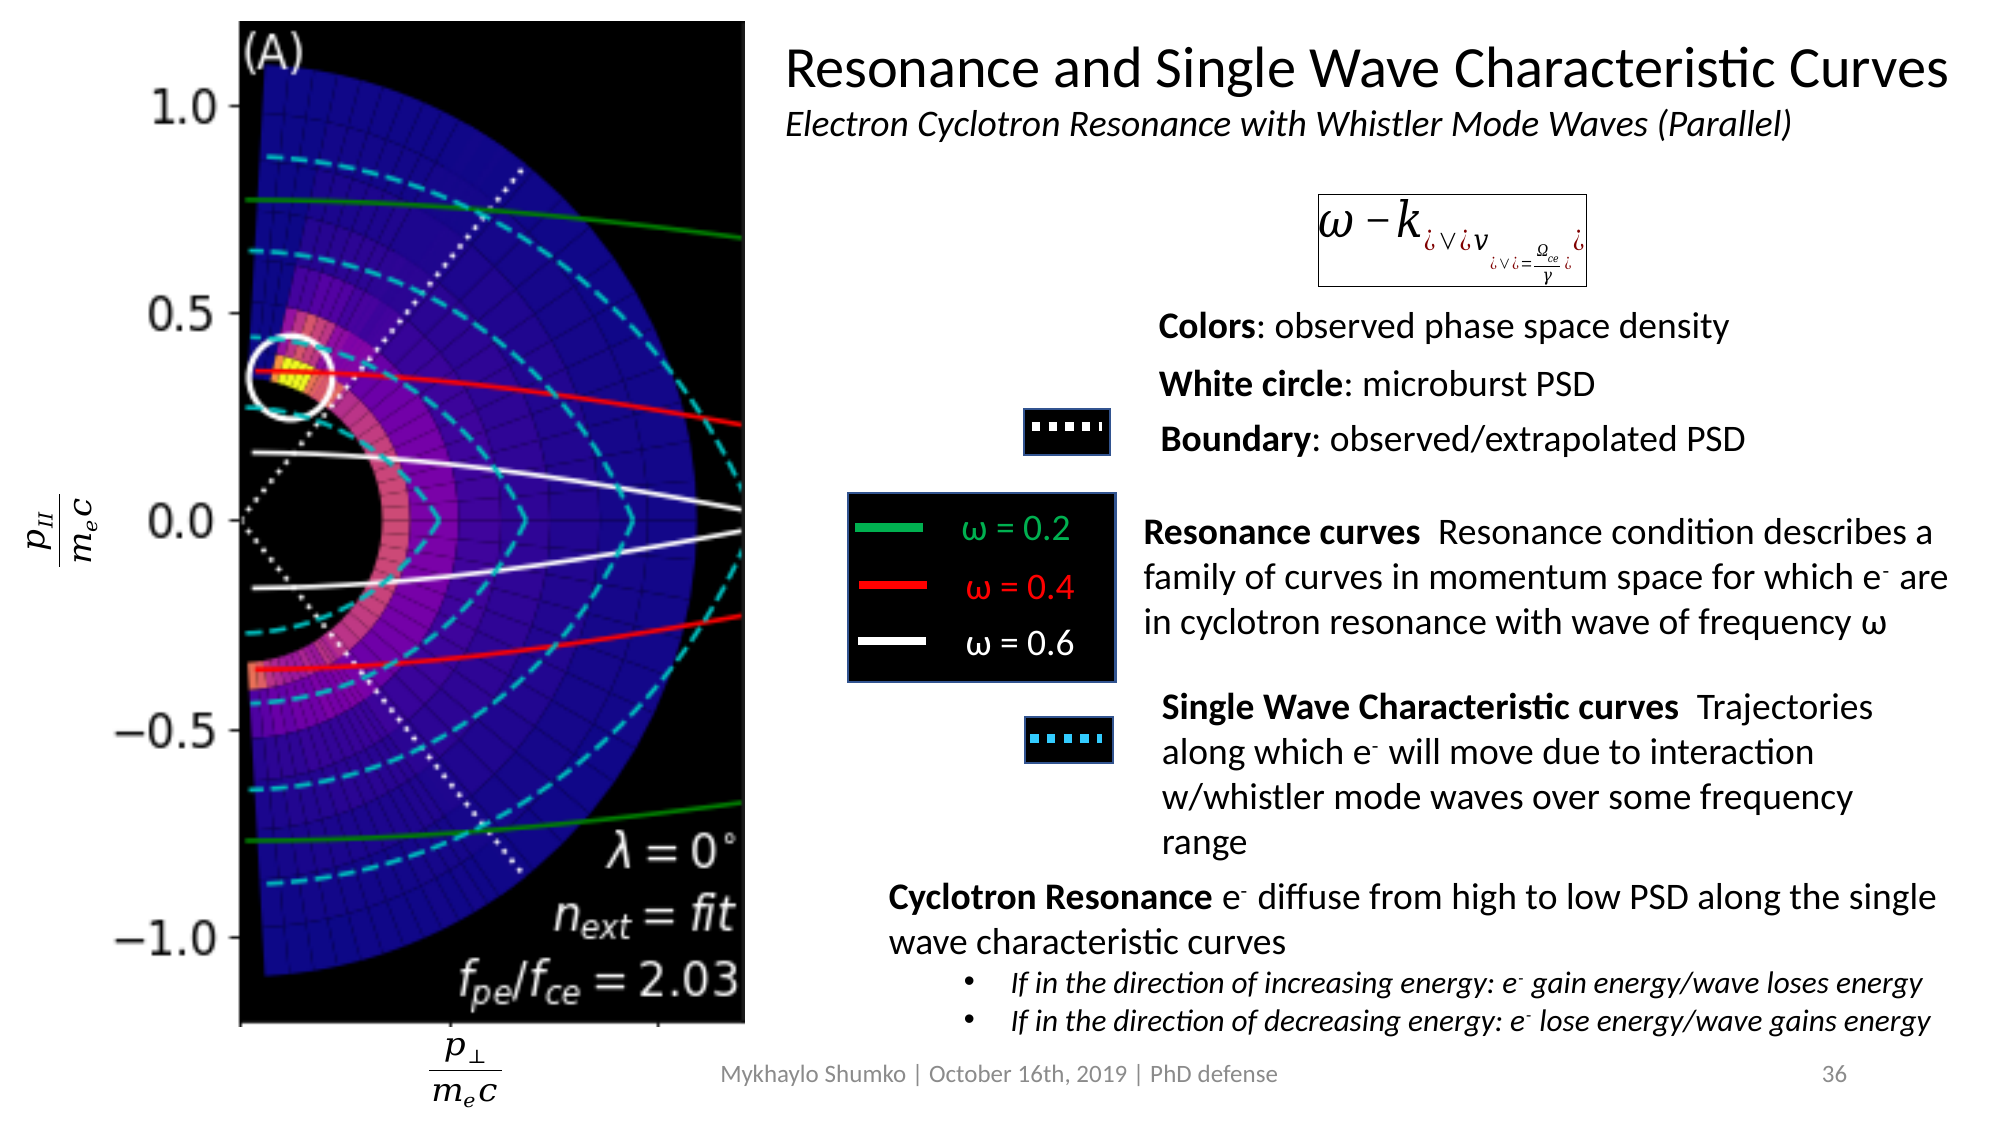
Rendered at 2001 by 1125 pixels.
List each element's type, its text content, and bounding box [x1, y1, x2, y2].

slide_number 36 [1412, 1042, 1863, 1103]
text_box Cyclotron Resonance e- diffuse from high to low PSD along the single wave characteristic curves If in the direction of increasing energy: e- gain energy/wave loses energy If in the direction of decreasing energy: e- lose energy/wave gains energy [873, 864, 1987, 1045]
text_box [1023, 408, 1111, 456]
picture [109, 21, 745, 1027]
footer Mykhaylo Shumko | October 16th, 2019 | PhD defense [662, 1042, 1338, 1103]
text_box White circle: microburst PSD [1143, 351, 1703, 411]
text_box Resonance curves Resonance condition describes a family of curves in momentum space for which e- are in cyclotron resonance with wave of frequency ω [1128, 499, 1977, 650]
text_box Boundary: observed/extrapolated PSD [1145, 406, 1762, 467]
text_box [1024, 716, 1114, 764]
text_box Colors: observed phase space density [1143, 293, 1820, 353]
text_box Resonance and Single Wave Characteristic Curves Electron Cyclotron Resonance with Whistler Mode Waves (Parallel) [770, 21, 1979, 152]
text_box Single Wave Characteristic curves Trajectories along which e- will move due to interaction w/whistler mode waves over some frequency range [1147, 674, 1937, 864]
text_box [847, 492, 1117, 683]
